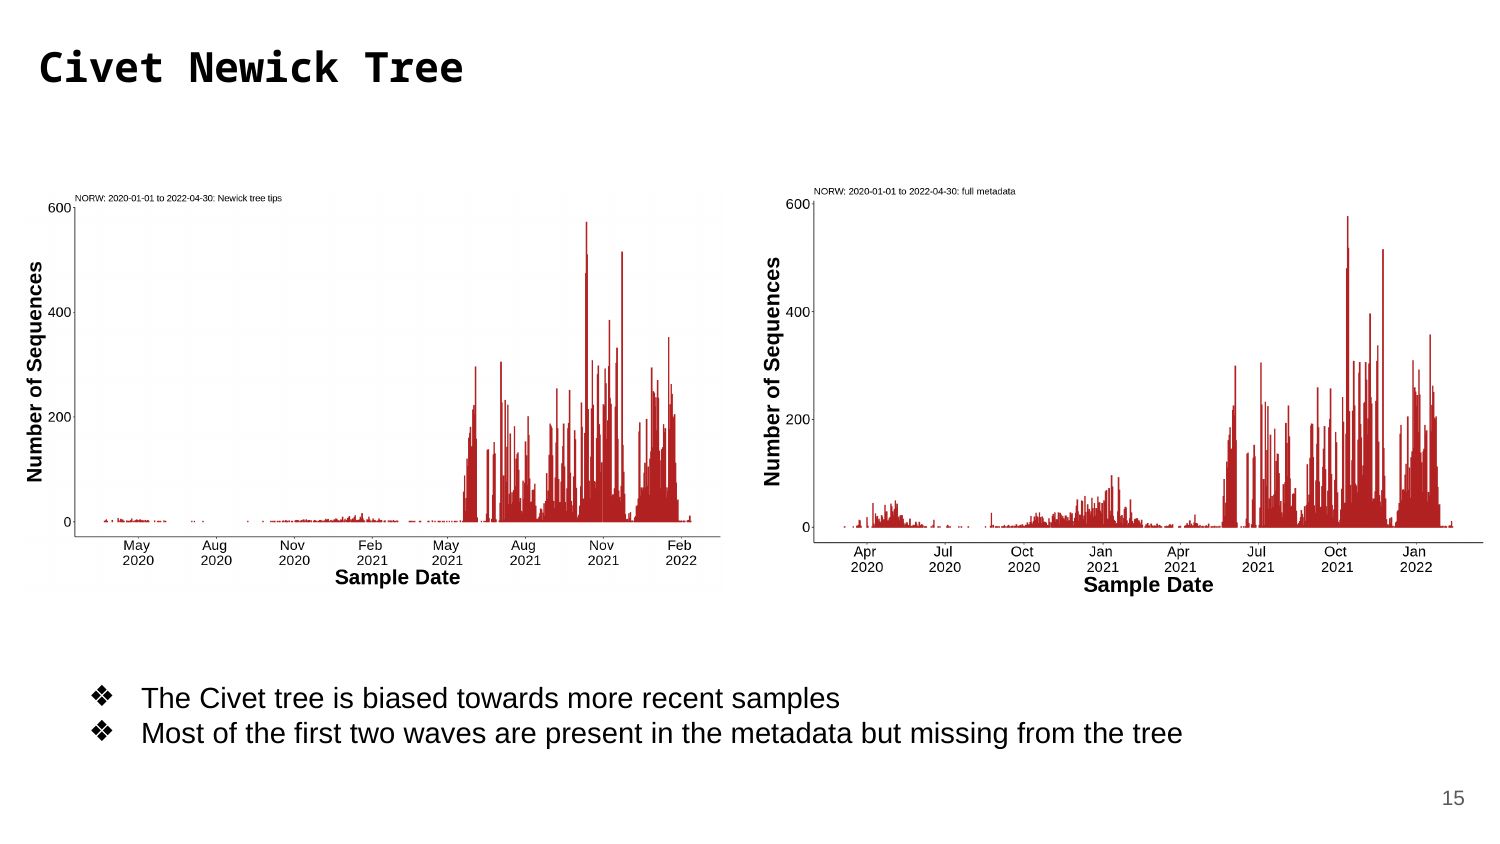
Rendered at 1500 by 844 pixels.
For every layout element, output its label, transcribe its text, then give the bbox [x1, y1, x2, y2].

text_box The Civet tree is biased towards more recent samples Most of the first two waves are present in the metadata but missing from the tree [51, 663, 1407, 764]
title Civet Newick Tree [23, 26, 1422, 121]
slide_number ‹#› [1389, 764, 1480, 830]
picture [759, 184, 1487, 600]
picture [23, 191, 725, 593]
